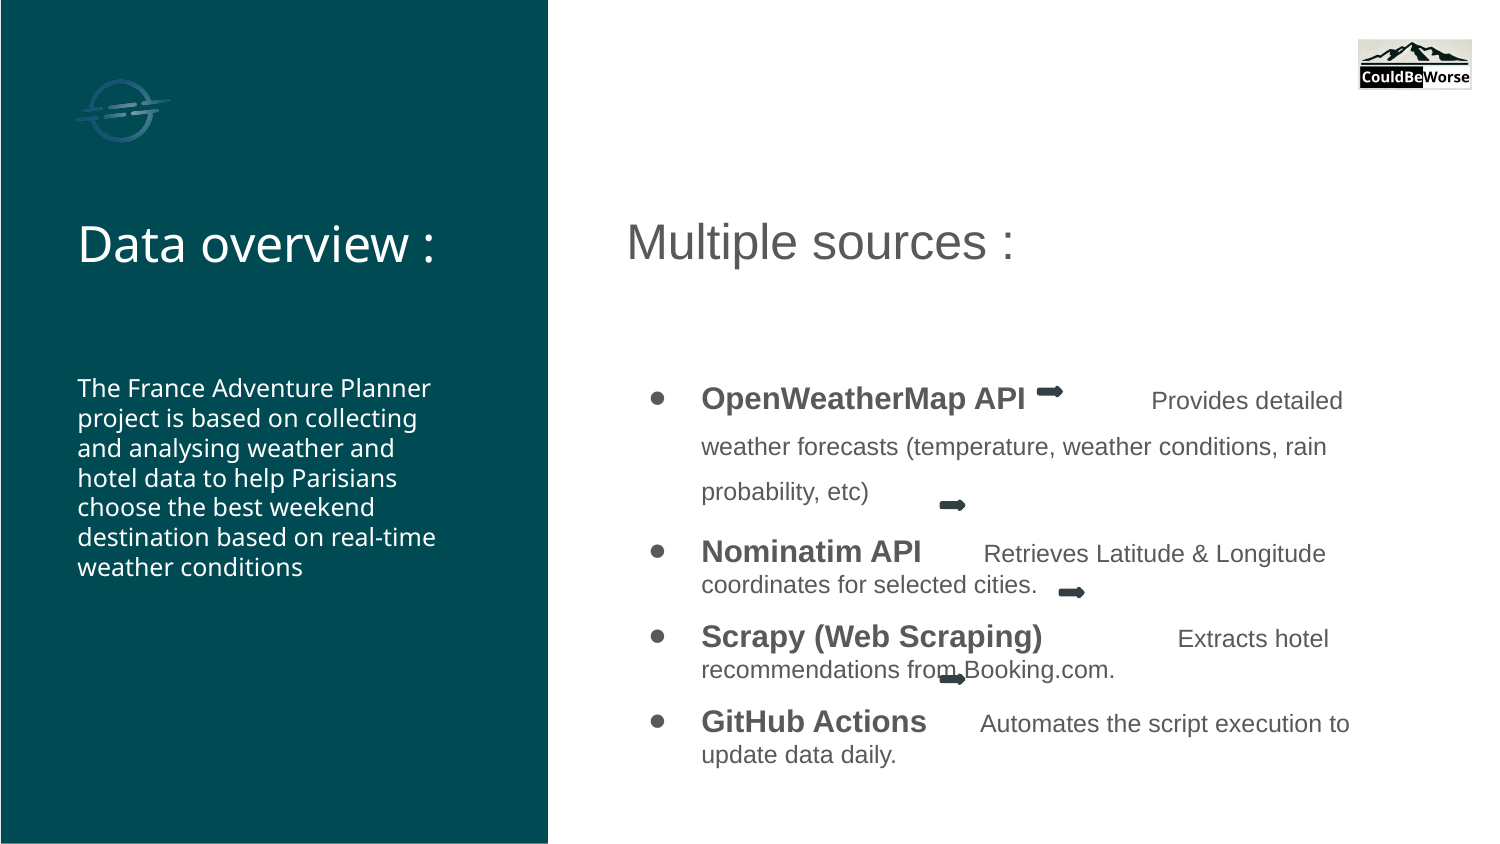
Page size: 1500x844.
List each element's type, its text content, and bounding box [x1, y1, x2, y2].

text_box [0, 0, 548, 844]
text_box Multiple sources : OpenWeatherMap API Provides detailed weather forecasts (temperature, weather conditions, rain probability, etc) Nominatim API Retrieves Latitude & Longitude coordinates for selected cities. Scrapy (Web Scraping) Extracts hotel recommendations from Booking.com. GitHub Actions Automates the script execution to update data daily. [611, 194, 1429, 754]
text_box [939, 673, 966, 685]
text_box [939, 499, 966, 511]
text_box [1036, 385, 1063, 398]
picture [75, 78, 171, 143]
text_box [1058, 586, 1085, 599]
title Data overview : The France Adventure Planner project is based on collecting and analysing weather and hotel data to help Parisians choose the best weekend destination based on real-time weather conditions [62, 197, 475, 765]
picture [1357, 38, 1473, 90]
